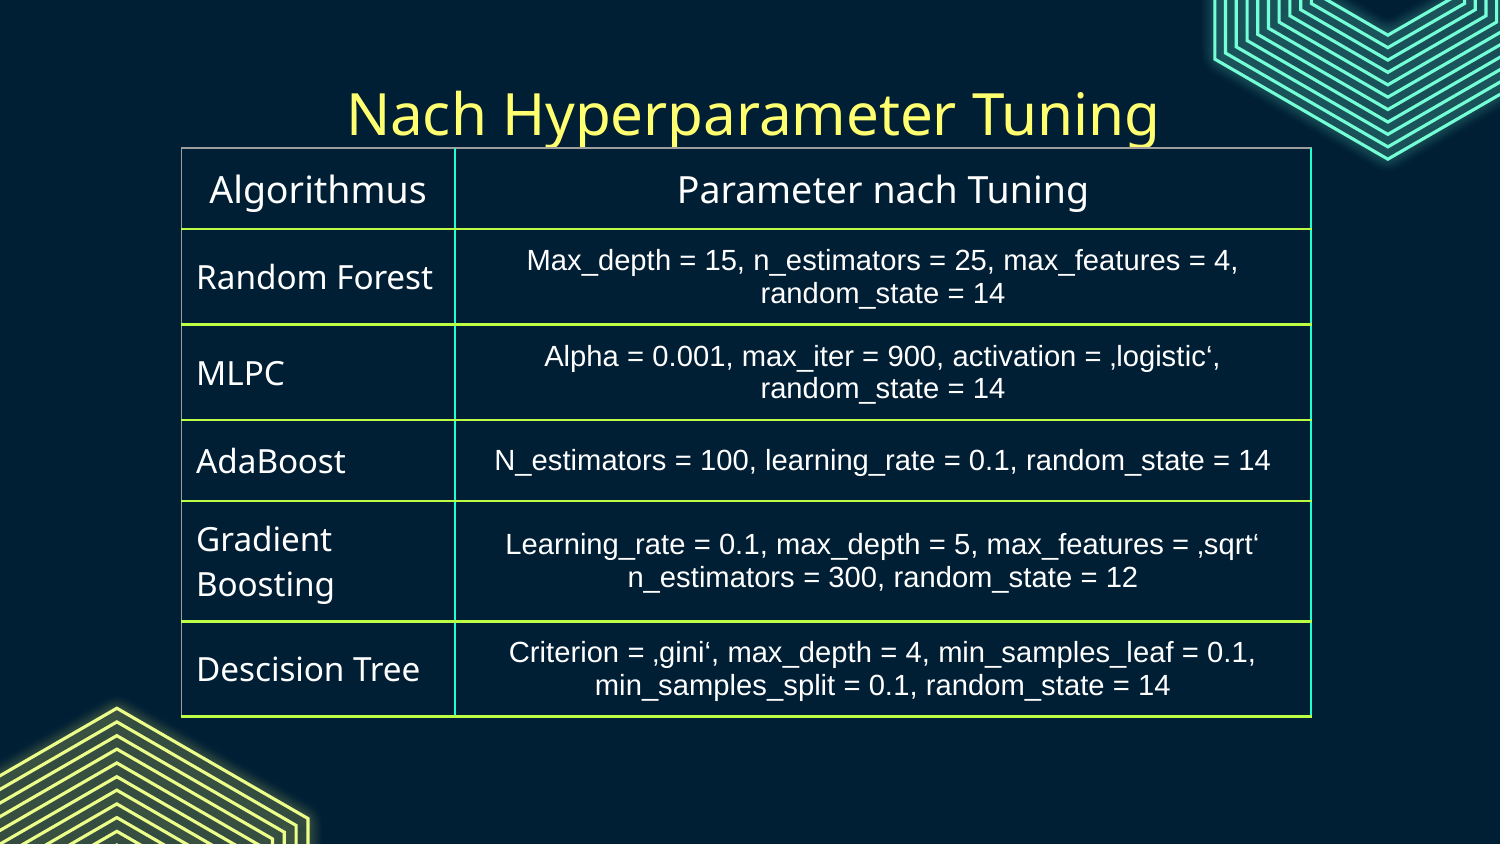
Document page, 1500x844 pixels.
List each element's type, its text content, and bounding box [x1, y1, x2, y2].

table_cell AdaBoost [182, 421, 454, 500]
table_cell Max_depth = 15, n_estimators = 25, max_features = 4, random_state = 14 [456, 230, 1310, 323]
table_cell Learning_rate = 0.1, max_depth = 5, max_features = ‚sqrt‘ n_estimators = 300, random_state = 12 [456, 502, 1310, 620]
table_cell Gradient Boosting [182, 502, 454, 620]
table_cell MLPC [182, 326, 454, 419]
table_cell Criterion = ‚gini‘, max_depth = 4, min_samples_leaf = 0.1, min_samples_split = 0.1, random_state = 14 [456, 623, 1310, 715]
table_cell Descision Tree [182, 623, 454, 715]
table_cell Random Forest [182, 230, 454, 323]
table_cell N_estimators = 100, learning_rate = 0.1, random_state = 14 [456, 421, 1310, 500]
title Nach Hyperparameter Tuning [116, 88, 1390, 137]
table_cell Alpha = 0.001, max_iter = 900, activation = ‚logistic‘, random_state = 14 [456, 326, 1310, 419]
table_header Parameter nach Tuning [456, 149, 1310, 228]
table_header Algorithmus [182, 149, 454, 228]
